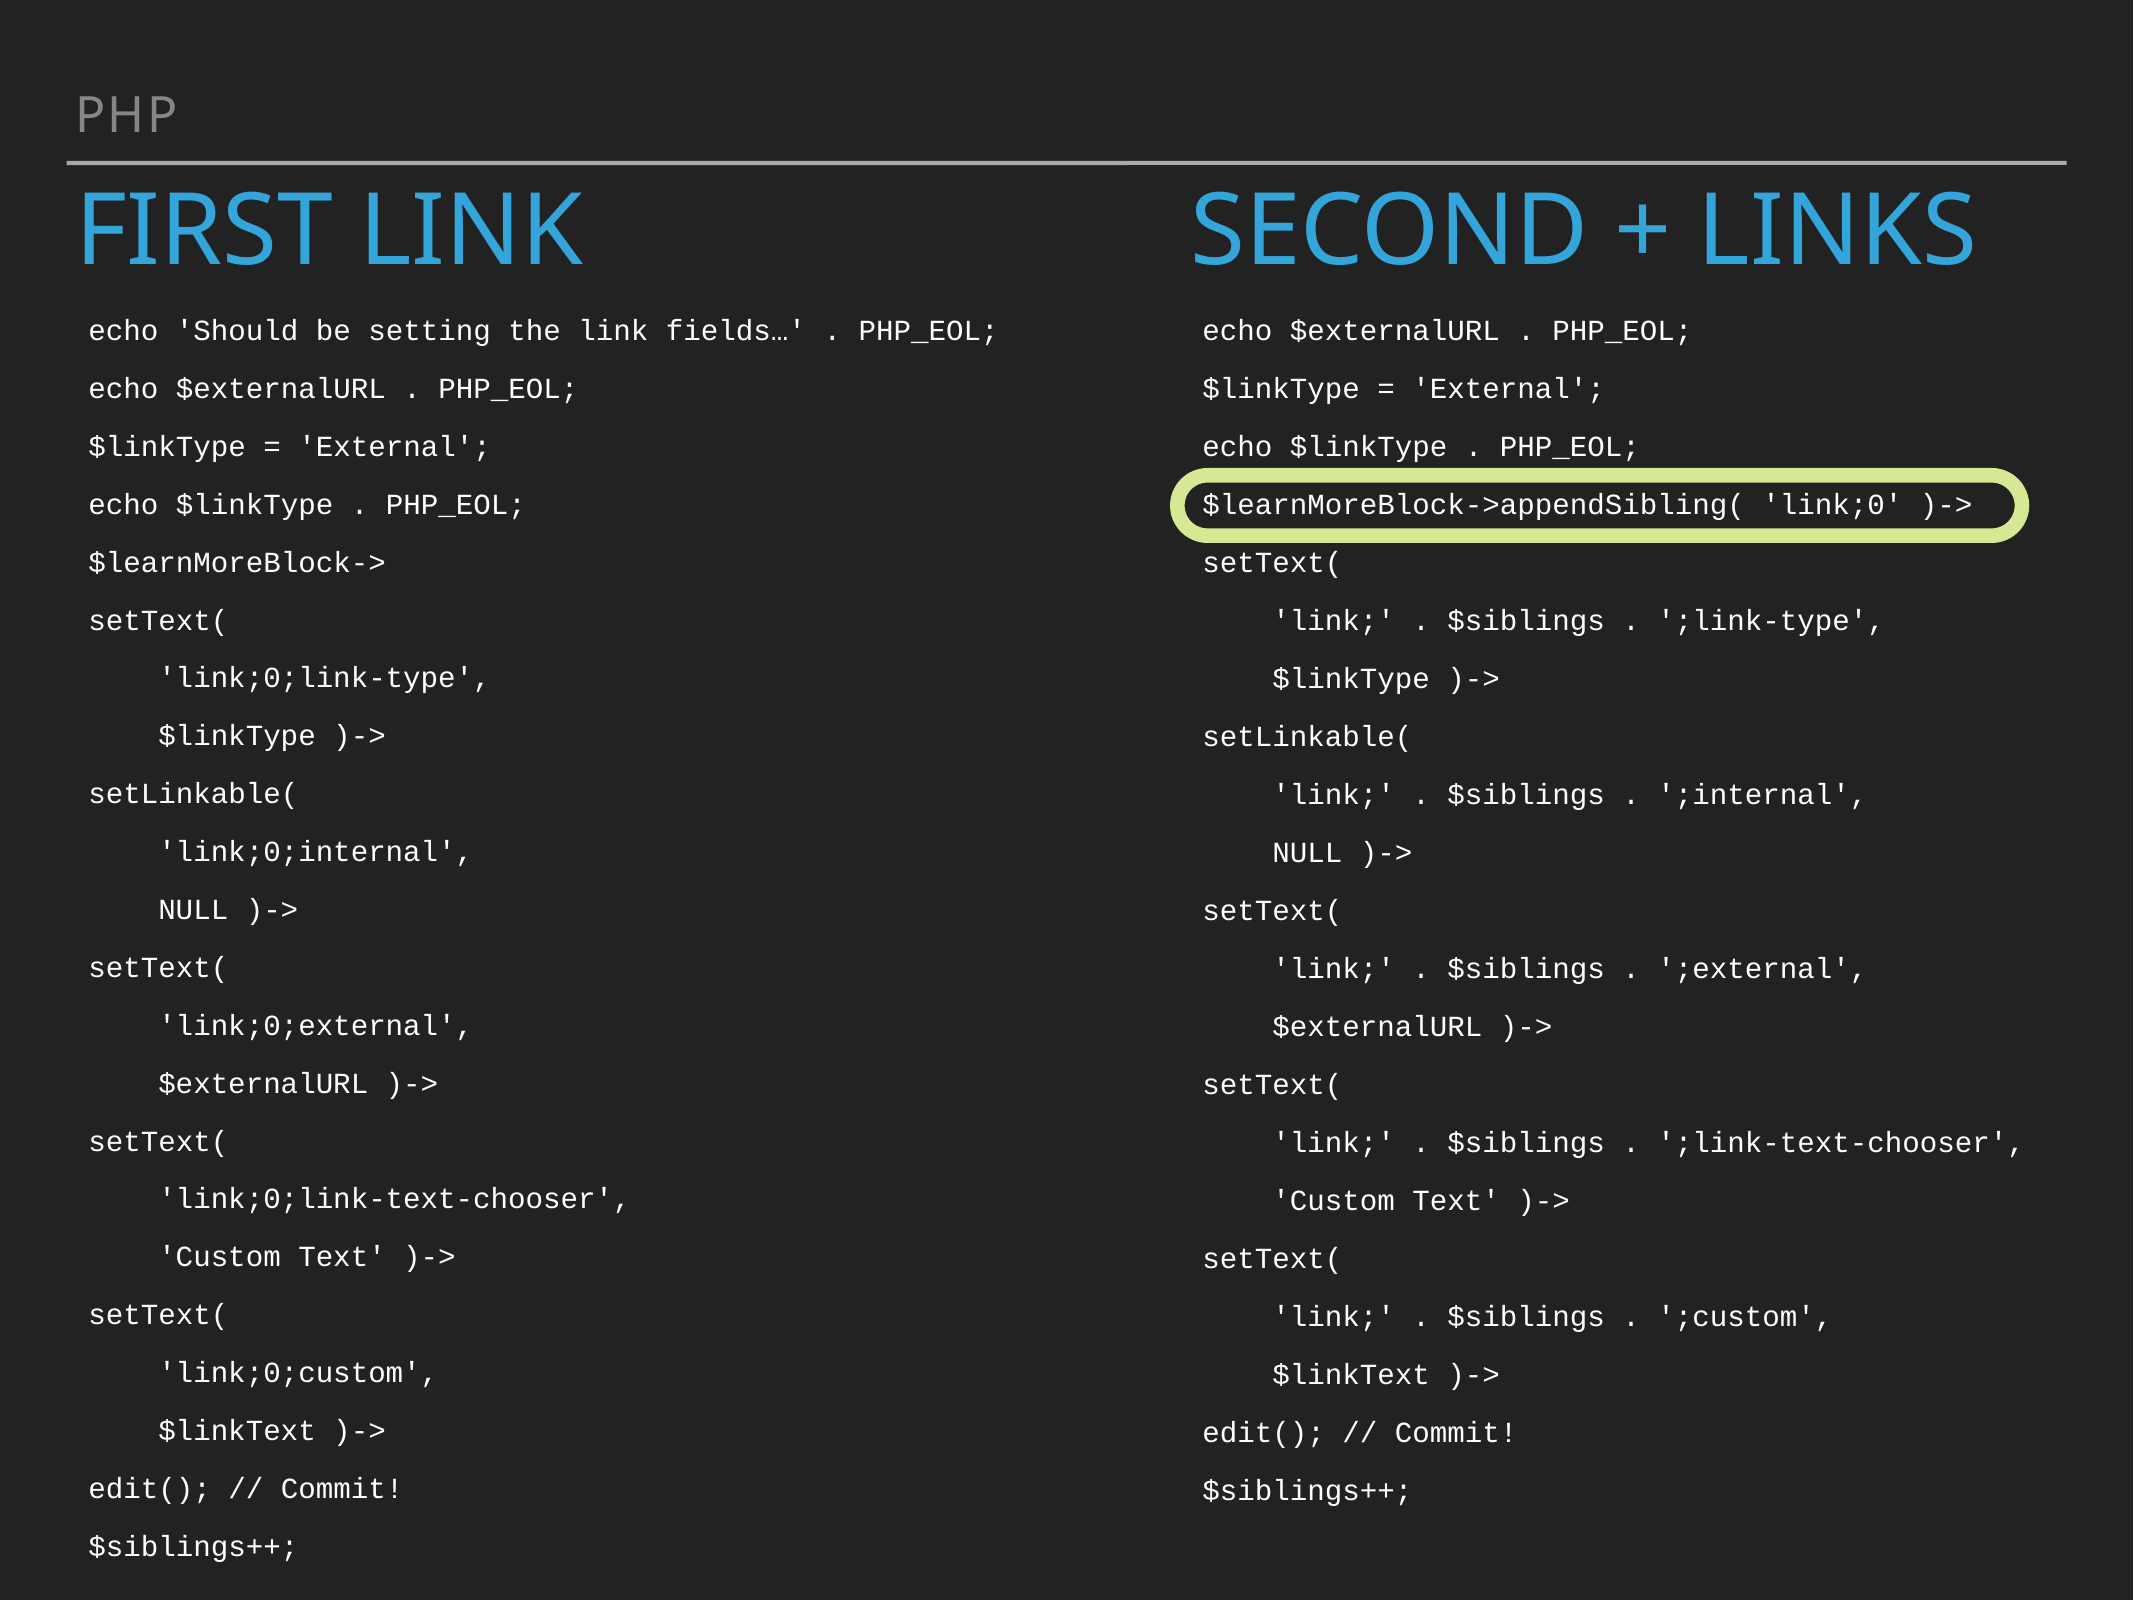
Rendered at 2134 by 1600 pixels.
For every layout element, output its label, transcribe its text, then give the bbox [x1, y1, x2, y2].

list echo 'Should be setting the link fields…' . PHP_EOL; echo $externalURL . PHP_EOL; $linkType = 'External'; echo $linkType . PHP_EOL; $learnMoreBlock-> setText( 'link;0;link-type', $linkType )-> setLinkable( 'link;0;internal', NULL )-> setText( 'link;0;external', $externalURL )-> setText( 'link;0;link-text-chooser', 'Custom Text' )-> setText( 'link;0;custom', $linkText )-> edit(); // Commit! $siblings++; [79, 302, 1094, 1600]
text_box echo $externalURL . PHP_EOL; $linkType = 'External'; echo $linkType . PHP_EOL; $learnMoreBlock->appendSibling( 'link;0' )-> setText( 'link;' . $siblings . ';link-type', $linkType )-> setLinkable( 'link;' . $siblings . ';internal', NULL )-> setText( 'link;' . $siblings . ';external', $externalURL )-> setText( 'link;' . $siblings . ';link-text-chooser', 'Custom Text' )-> setText( 'link;' . $siblings . ';custom', $linkText )-> edit(); // Commit! $siblings++; [1193, 303, 2054, 1553]
text_box [1177, 475, 2022, 536]
list PHP [66, 74, 1901, 151]
title First Link [66, 179, 1081, 300]
text_box Second + links [1182, 180, 2066, 299]
